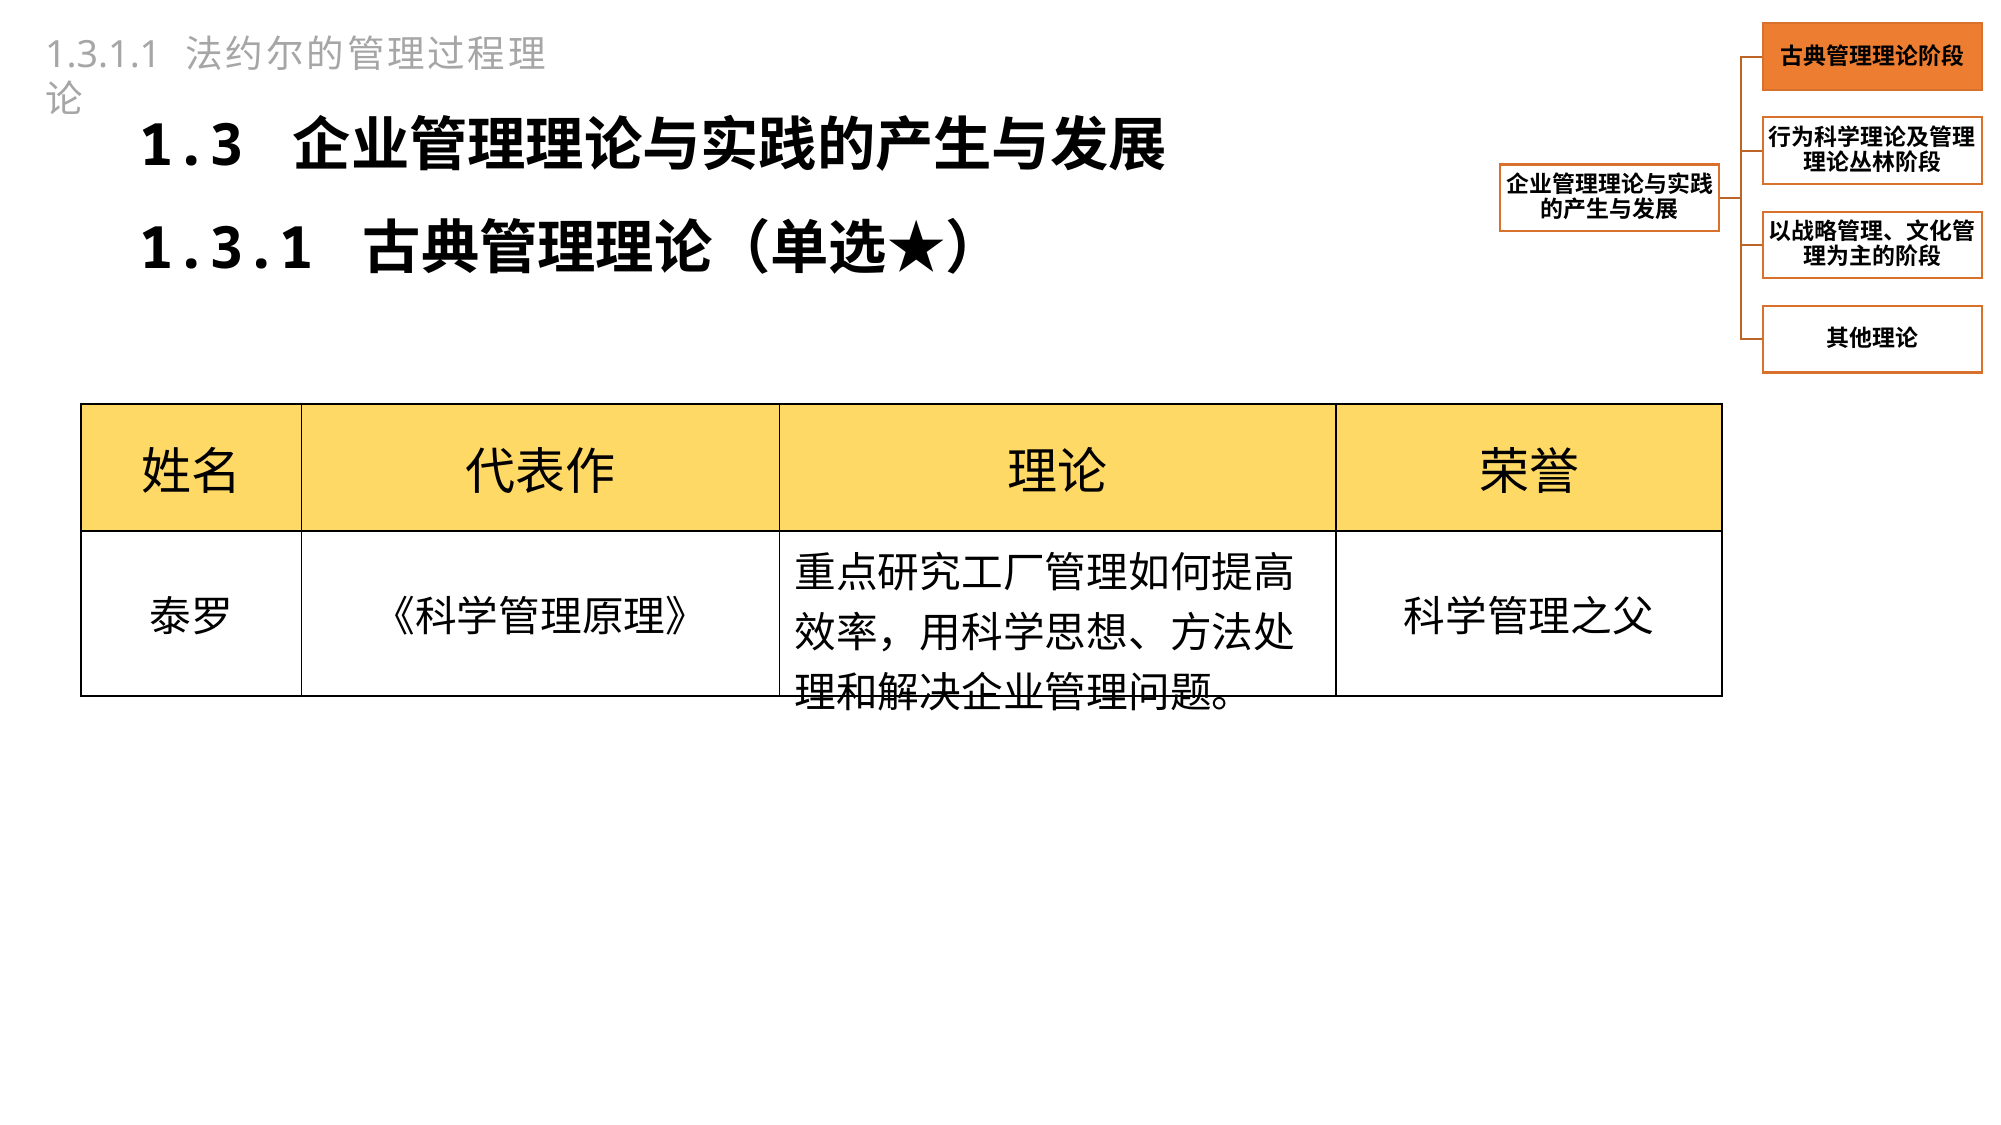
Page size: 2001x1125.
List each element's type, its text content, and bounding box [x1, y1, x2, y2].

table_header 姓名 [82, 405, 301, 530]
text_box 1.3.1.1 法约尔的管理过程理论 [30, 23, 561, 83]
table_cell 科学管理之父 [1337, 532, 1721, 695]
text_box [1365, 23, 2000, 373]
text_box 1.3.1 古典管理理论（单选★） [120, 200, 1365, 289]
table_header 代表作 [302, 405, 779, 530]
table_cell 《科学管理原理》 [302, 532, 779, 695]
table_header 荣誉 [1337, 405, 1721, 530]
table_header 理论 [780, 405, 1335, 530]
text_box 1.3 企业管理理论与实践的产生与发展 [120, 97, 1365, 187]
table_cell 泰罗 [82, 532, 301, 695]
table_cell 重点研究工厂管理如何提高效率，用科学思想、方法处理和解决企业管理问题。 [780, 532, 1335, 695]
